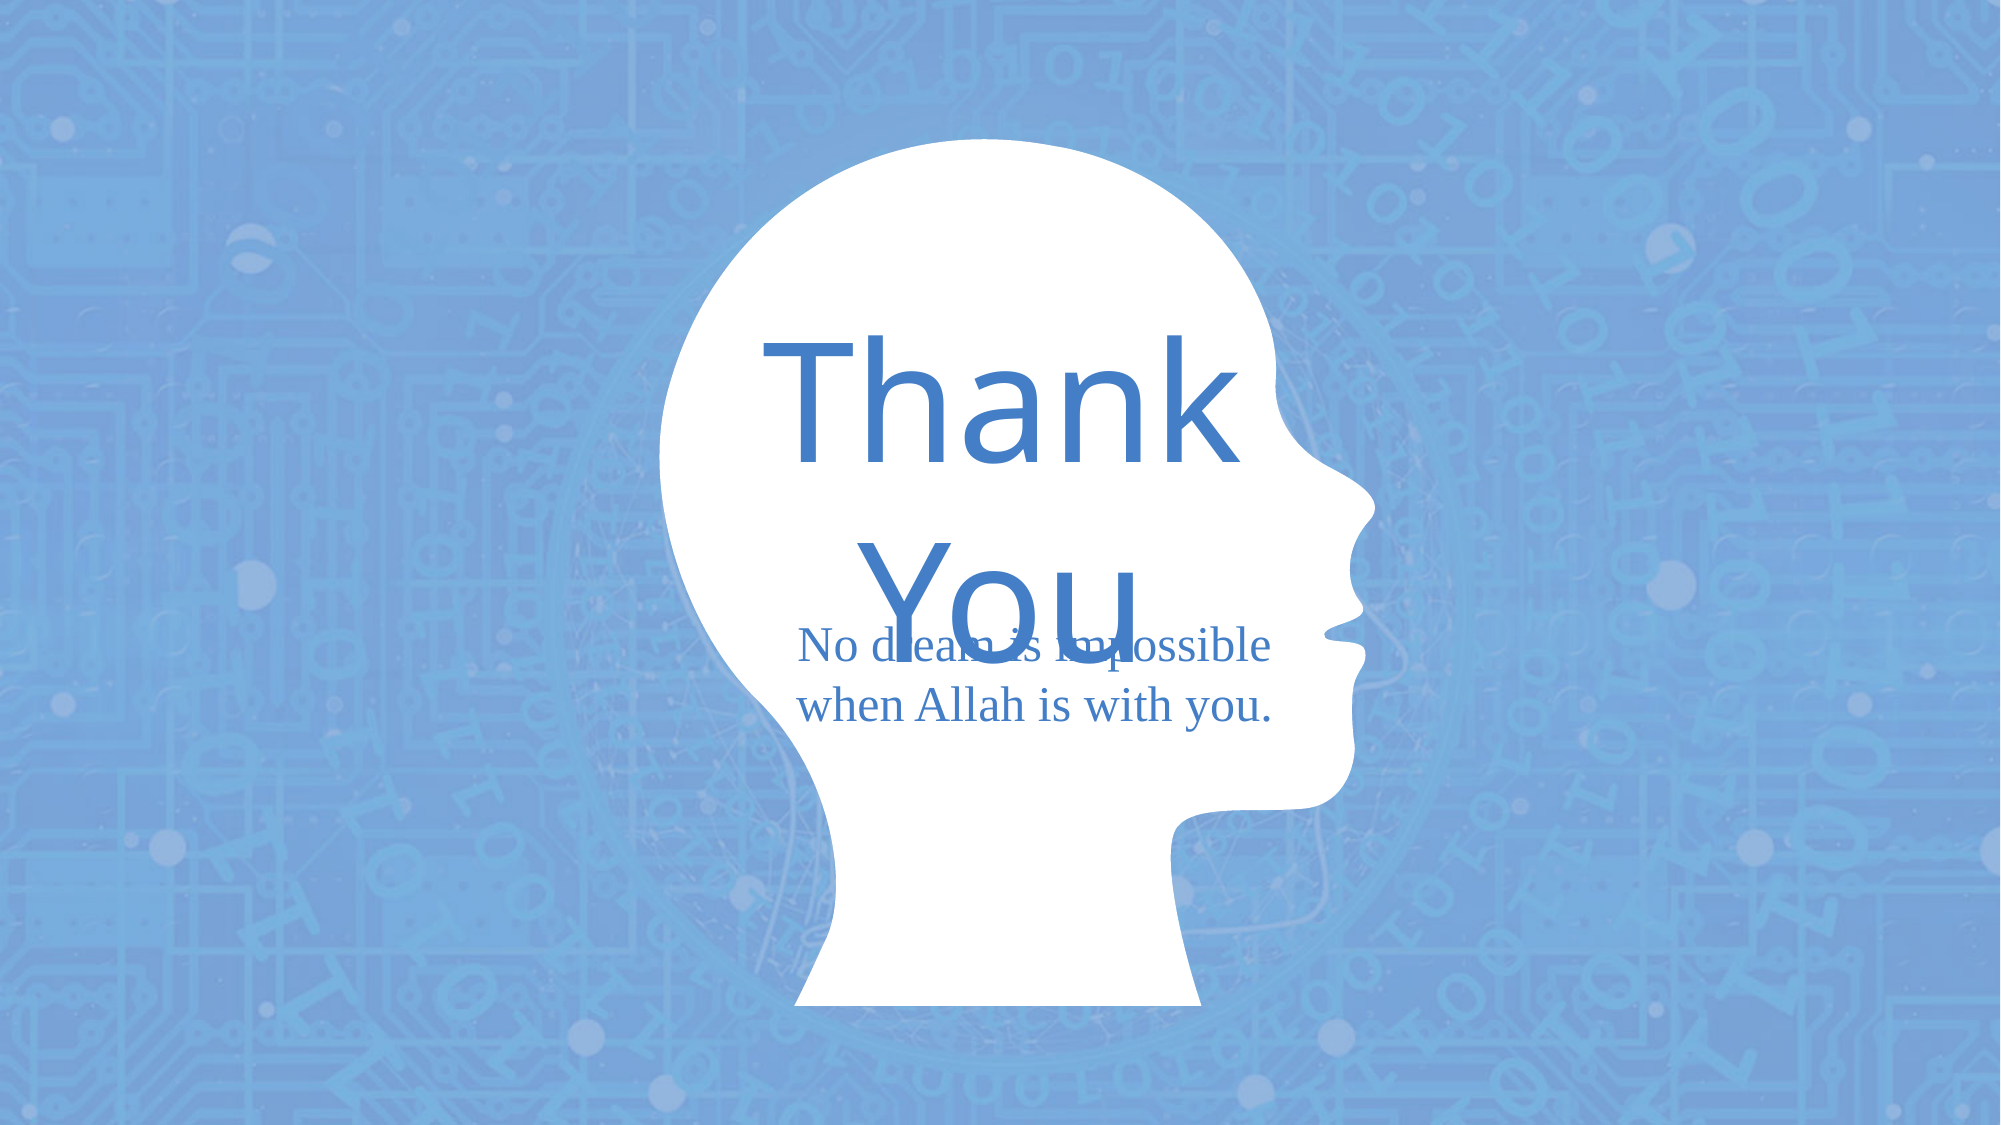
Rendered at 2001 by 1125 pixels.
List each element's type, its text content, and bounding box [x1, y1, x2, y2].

text_box No dream is impossible when Allah is with you. [757, 604, 1313, 740]
picture [0, 0, 2001, 1125]
text_box Thank You [647, 288, 1358, 704]
